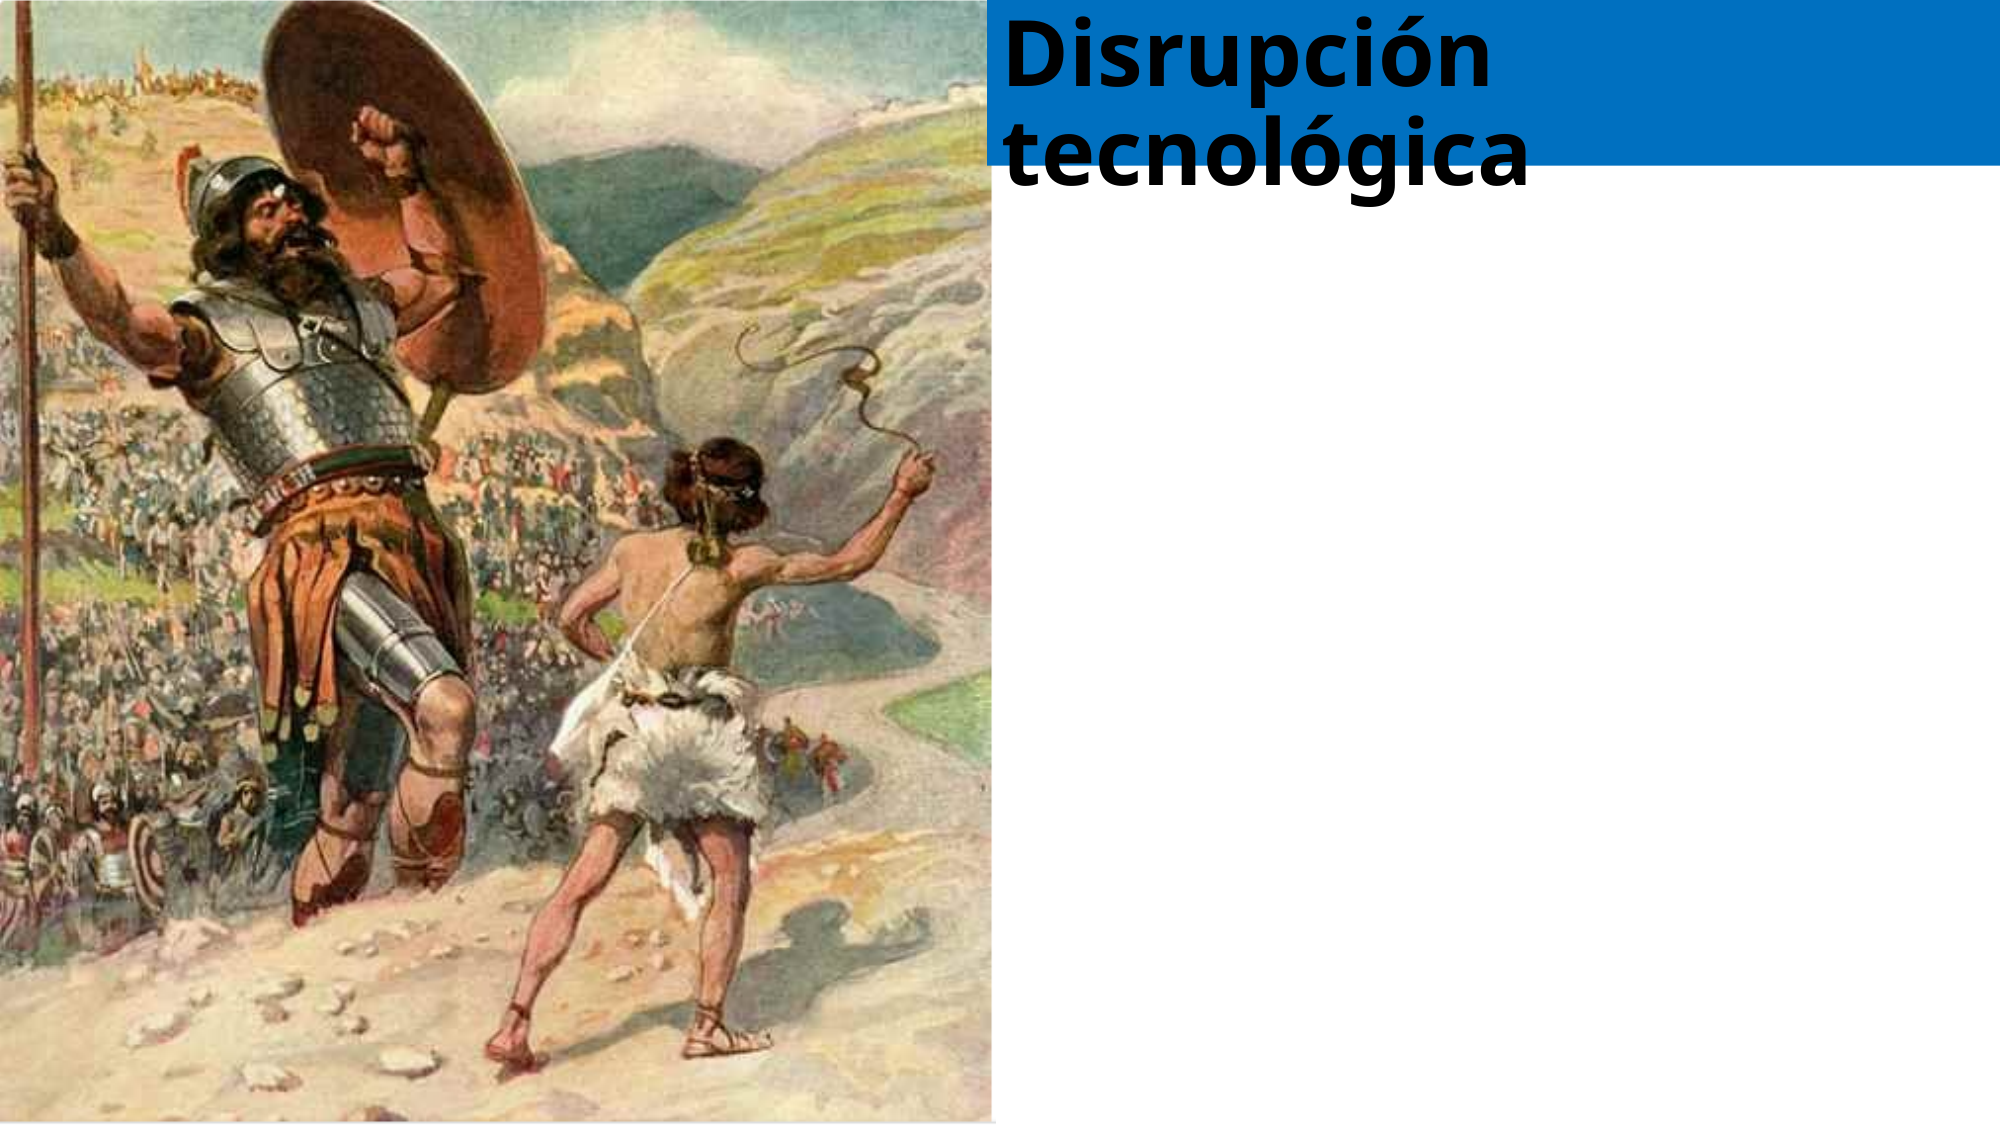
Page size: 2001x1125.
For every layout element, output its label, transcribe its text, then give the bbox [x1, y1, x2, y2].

text_box Disrupción tecnológica [996, 0, 2000, 166]
picture [0, 0, 996, 1125]
